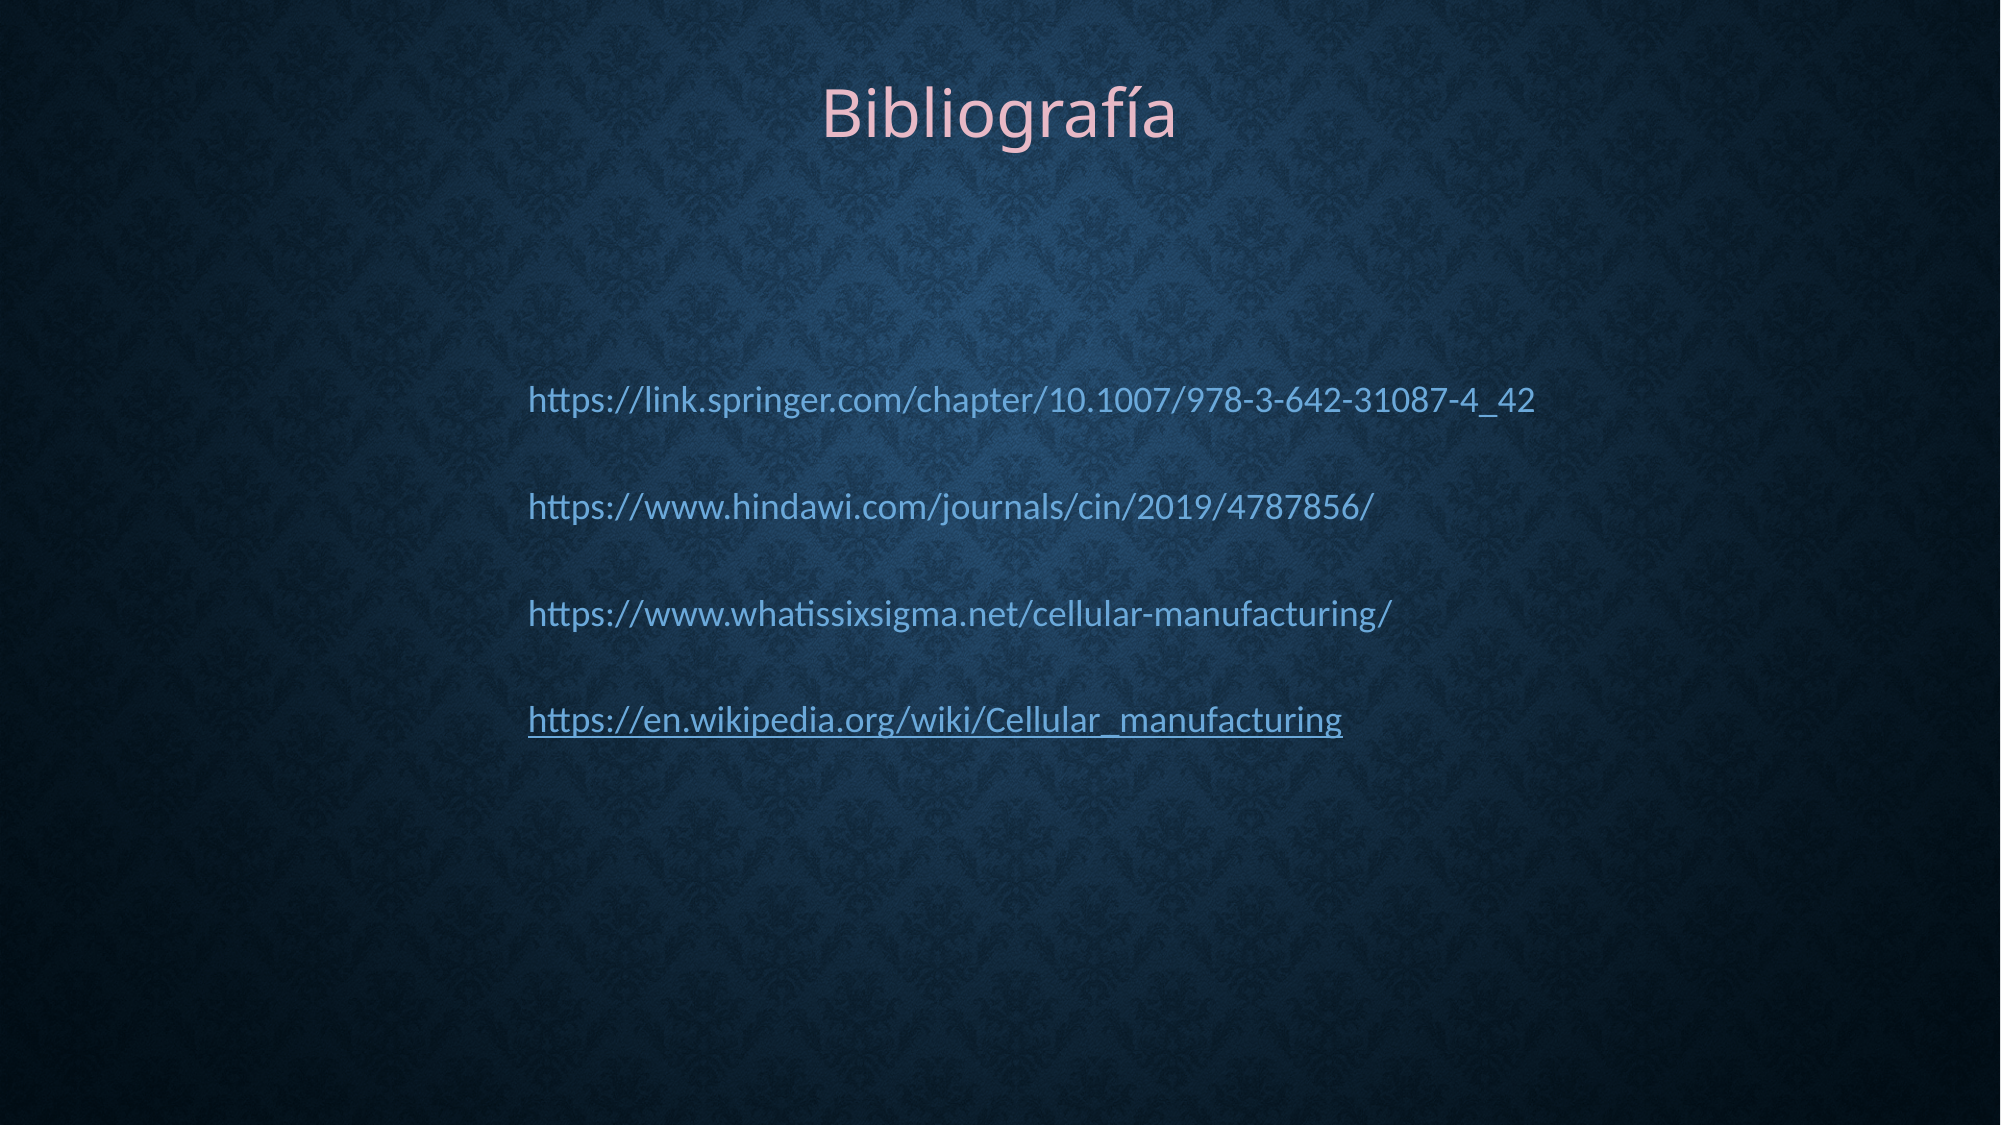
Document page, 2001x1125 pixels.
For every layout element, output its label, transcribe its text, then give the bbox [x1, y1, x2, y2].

text_box Bibliografía [486, 62, 1514, 158]
text_box https://link.springer.com/chapter/10.1007/978-3-642-31087-4_42 https://www.hindawi.com/journals/cin/2019/4787856/ https://www.whatissixsigma.net/cellular-manufacturing/ https://en.wikipedia.org/wiki/Cellular_manufacturing [512, 322, 1629, 748]
